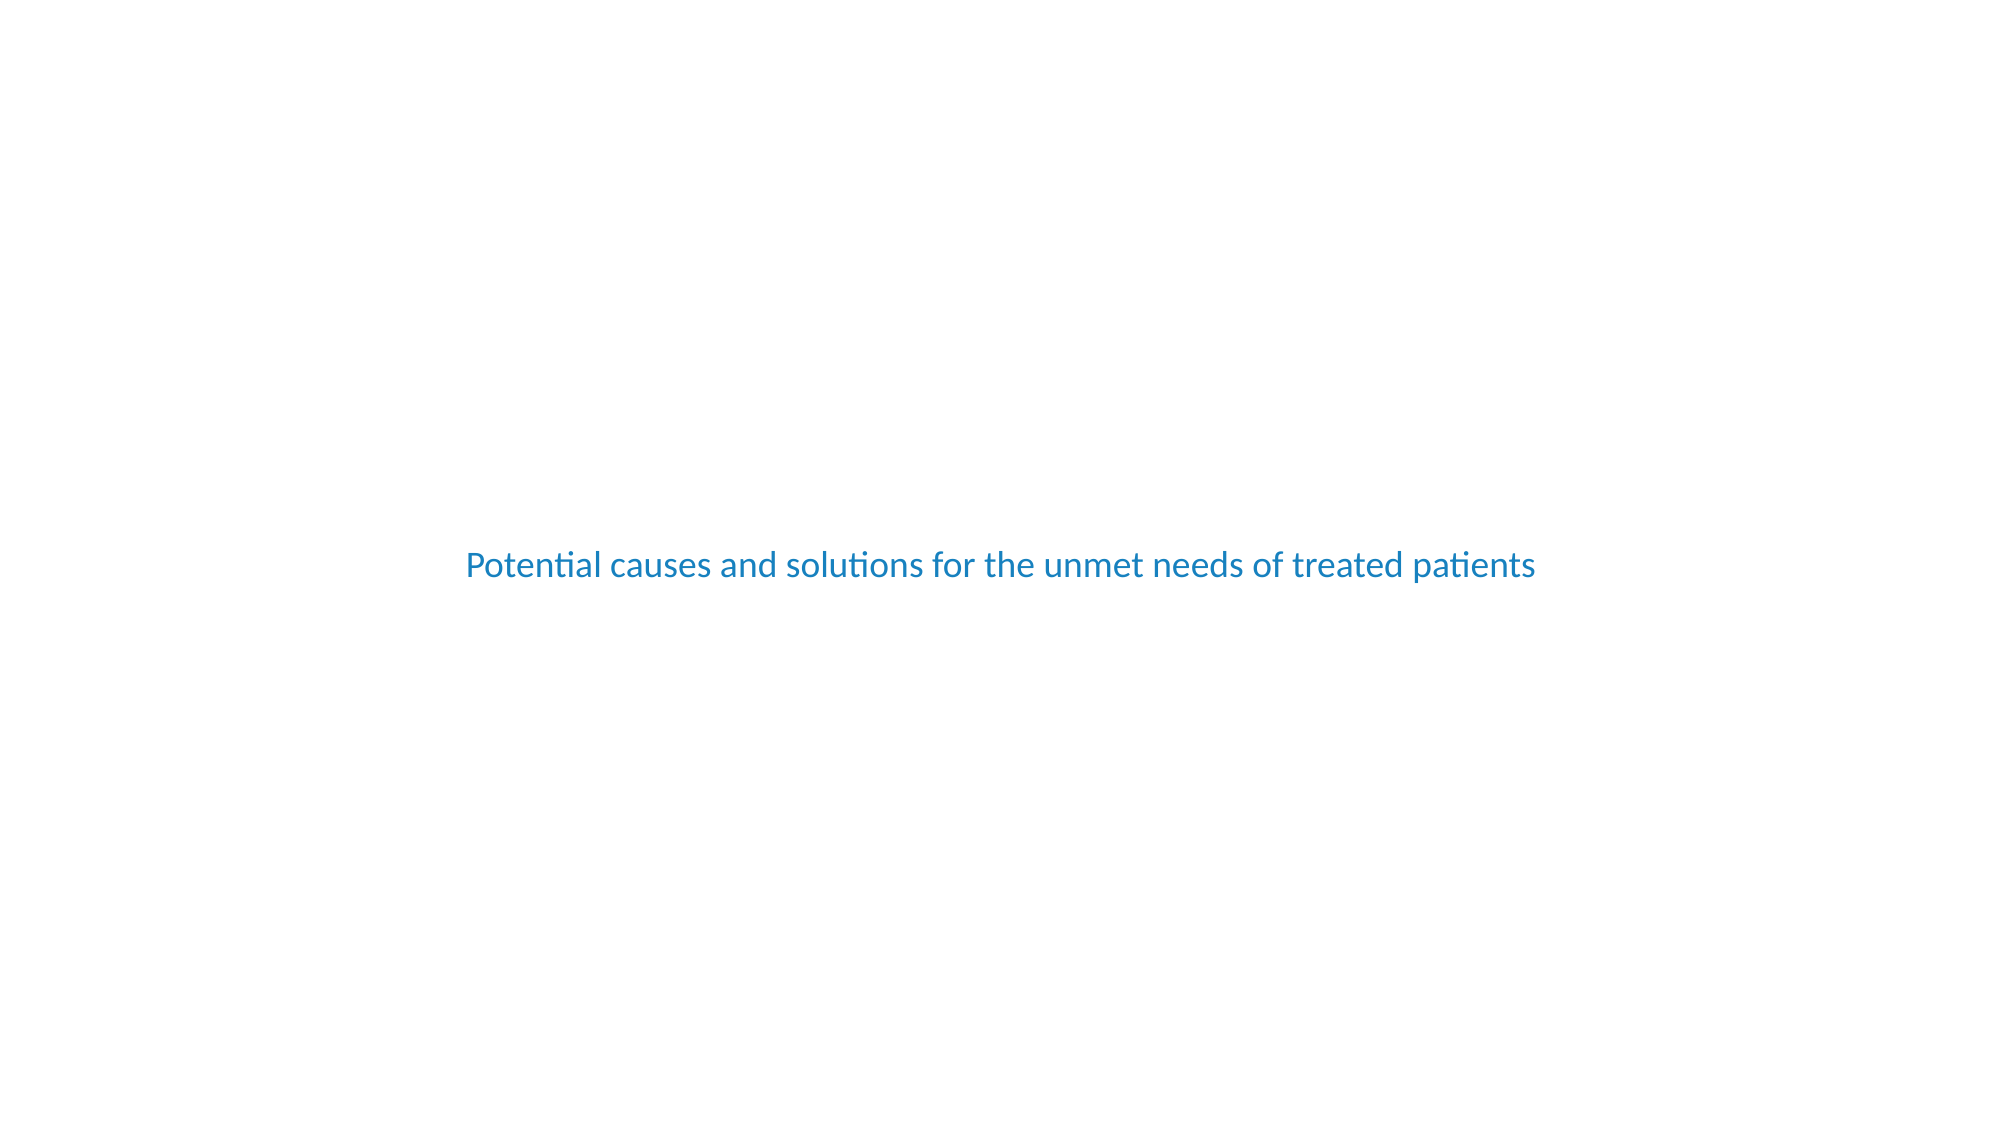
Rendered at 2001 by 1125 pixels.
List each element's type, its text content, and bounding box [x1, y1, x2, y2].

text_box Potential causes and solutions for the unmet needs of treated patients [318, 532, 1610, 592]
